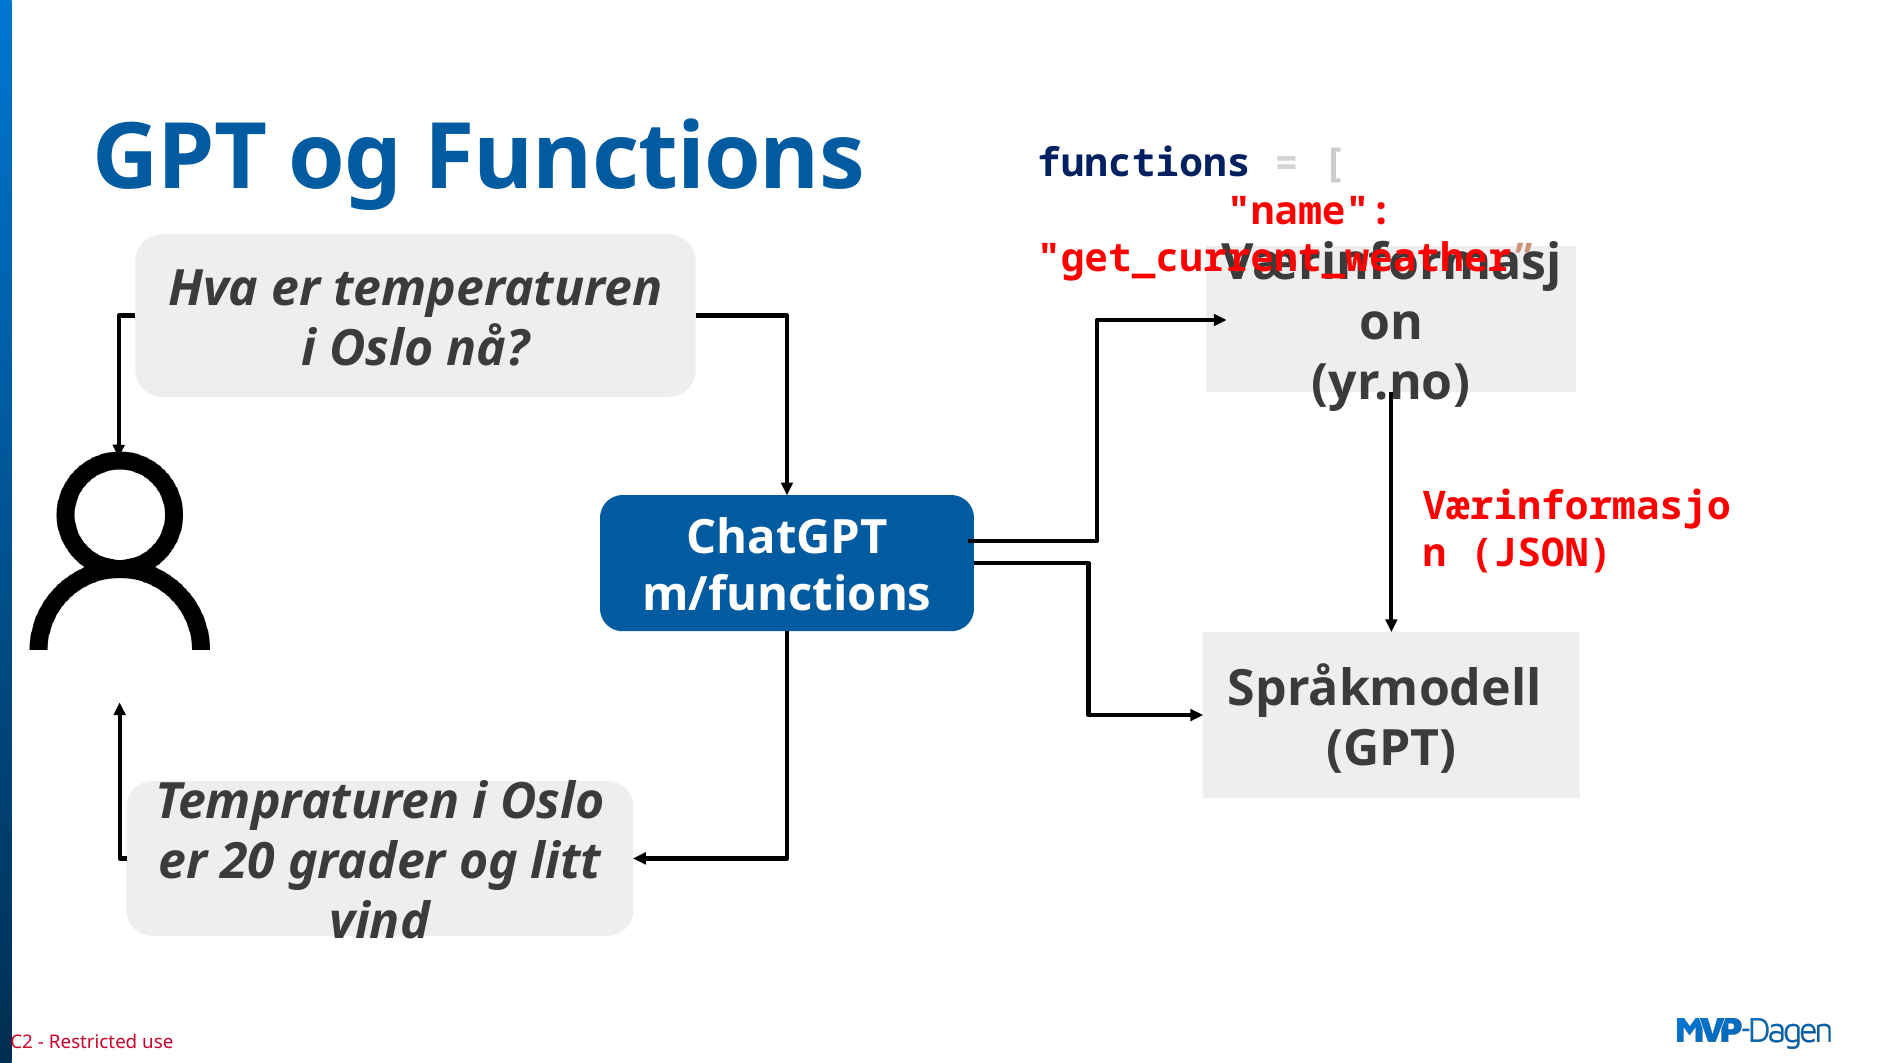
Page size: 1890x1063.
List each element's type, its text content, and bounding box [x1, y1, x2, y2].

text_box Værinformasjon (JSON) [1407, 472, 1763, 582]
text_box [695, 315, 788, 496]
text_box ChatGPT m/functions [599, 494, 975, 633]
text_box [596, 667, 825, 822]
text_box Hva er temperaturen i Oslo nå? [134, 233, 697, 398]
text_box Språkmodell (GPT) [1202, 631, 1581, 799]
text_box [967, 319, 1227, 542]
title GPT og Functions [77, 18, 945, 215]
text_box Tempraturen i Oslo er 20 grader og litt vind [125, 780, 635, 937]
picture [0, 406, 264, 695]
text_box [118, 315, 136, 458]
text_box functions = [ "name": "get_current_weather” [1022, 130, 1890, 287]
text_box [119, 702, 127, 859]
picture [1677, 1018, 1831, 1049]
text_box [973, 562, 1204, 716]
text_box Værinformasjon (yr.no) [1205, 287, 1577, 393]
